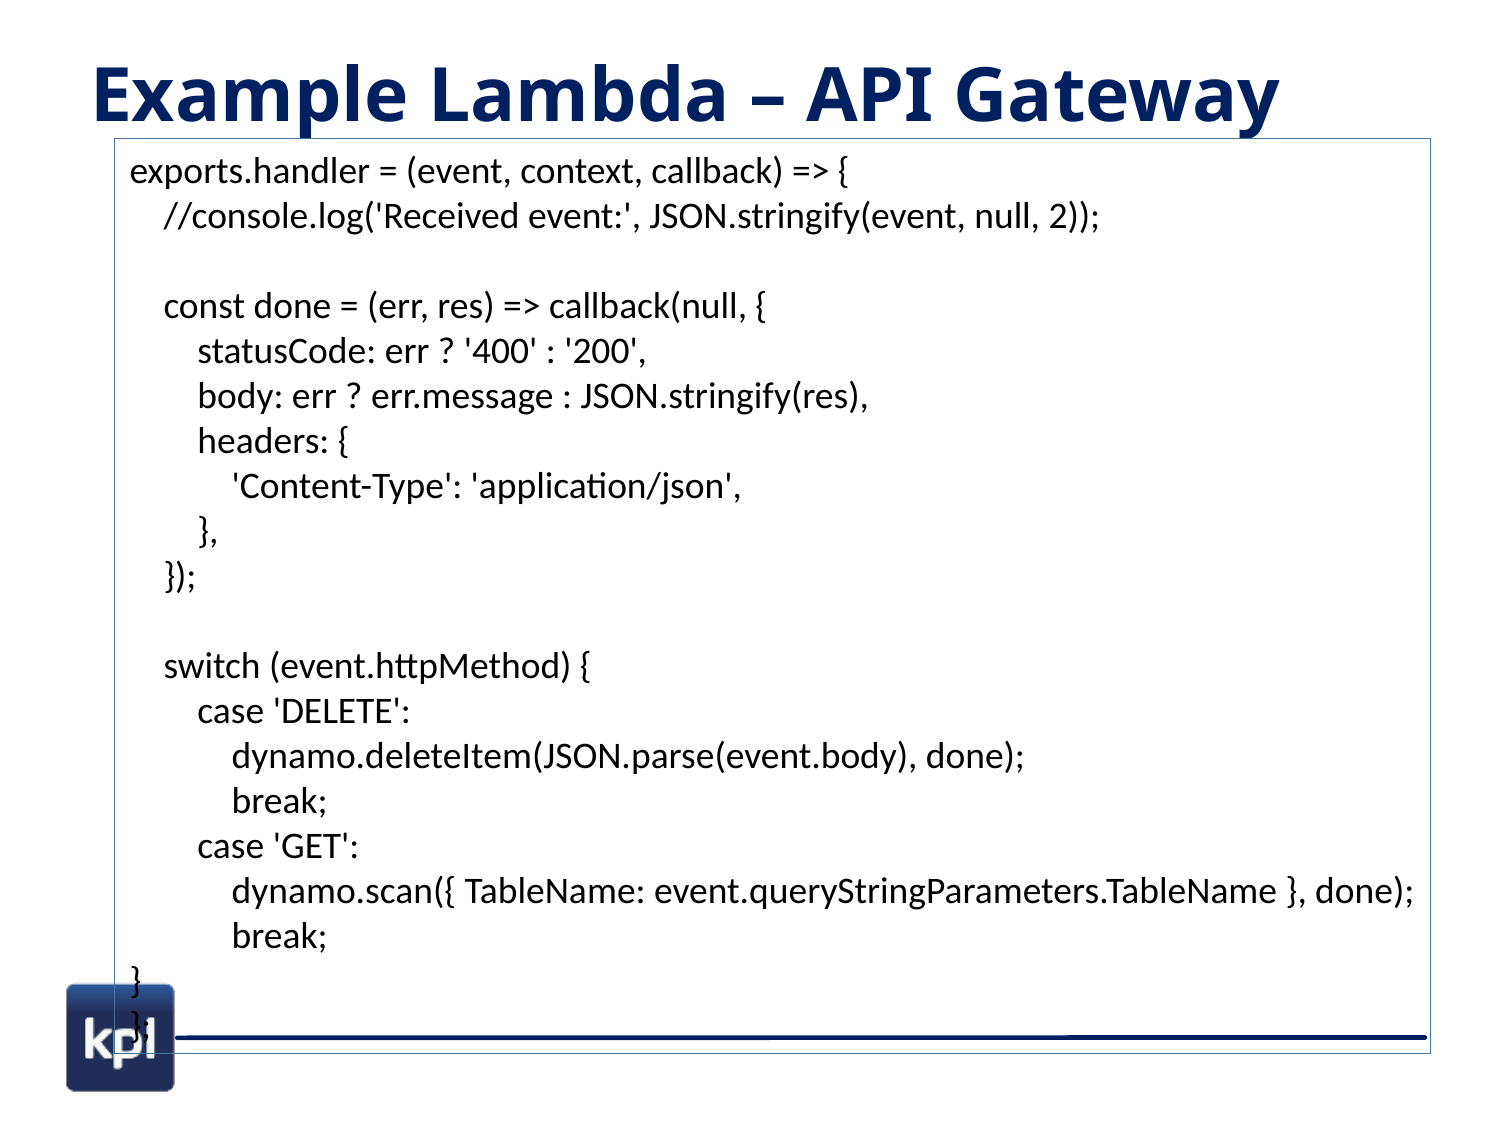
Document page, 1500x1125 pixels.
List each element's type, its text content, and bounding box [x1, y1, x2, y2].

text_box exports.handler = (event, context, callback) => { //console.log('Received event:', JSON.stringify(event, null, 2)); const done = (err, res) => callback(null, { statusCode: err ? '400' : '200', body: err ? err.message : JSON.stringify(res), headers: { 'Content-Type': 'application/json', }, }); switch (event.httpMethod) { case 'DELETE': dynamo.deleteItem(JSON.parse(event.body), done); break; case 'GET': dynamo.scan({ TableName: event.queryStringParameters.TableName }, done); break; } }; [114, 138, 1431, 1054]
title Example Lambda – API Gateway [75, 45, 1471, 138]
picture [62, 980, 178, 1095]
